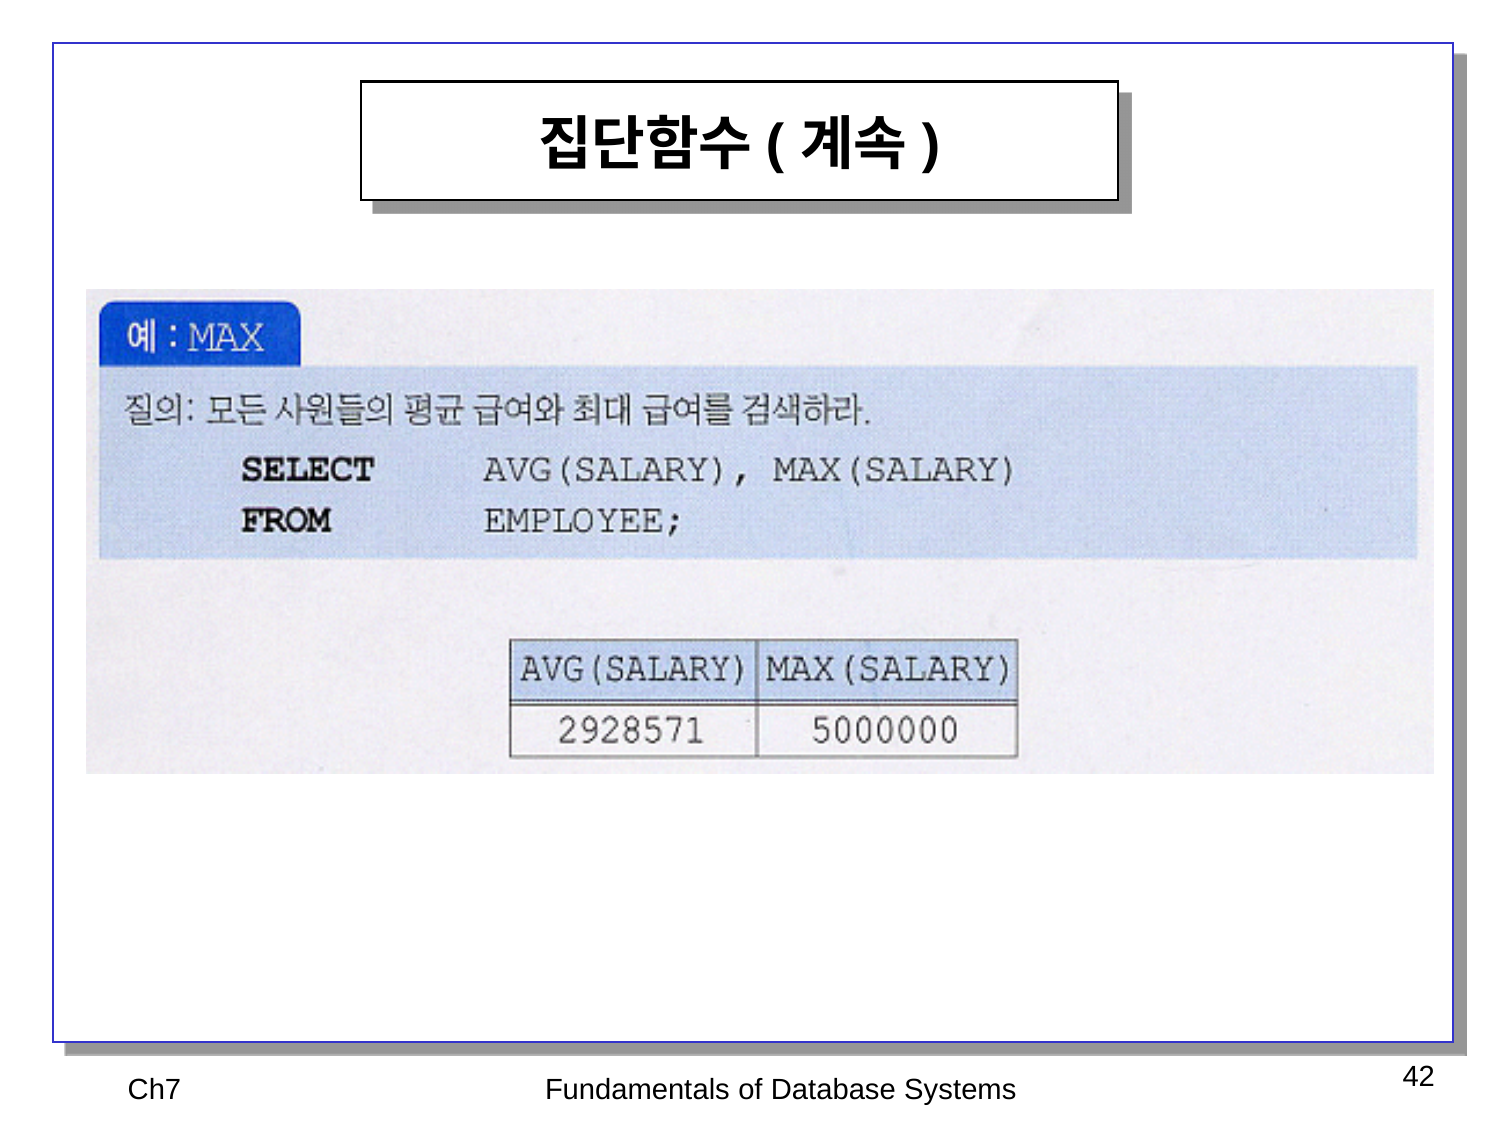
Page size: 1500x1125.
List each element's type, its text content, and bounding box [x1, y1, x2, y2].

slide_number 42 [1136, 1049, 1451, 1125]
footer Fundamentals of Database Systems [449, 1049, 1113, 1125]
text_box 집단함수(계속) [361, 81, 1118, 201]
slide_number Ch7 [112, 1049, 426, 1125]
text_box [86, 289, 1435, 774]
